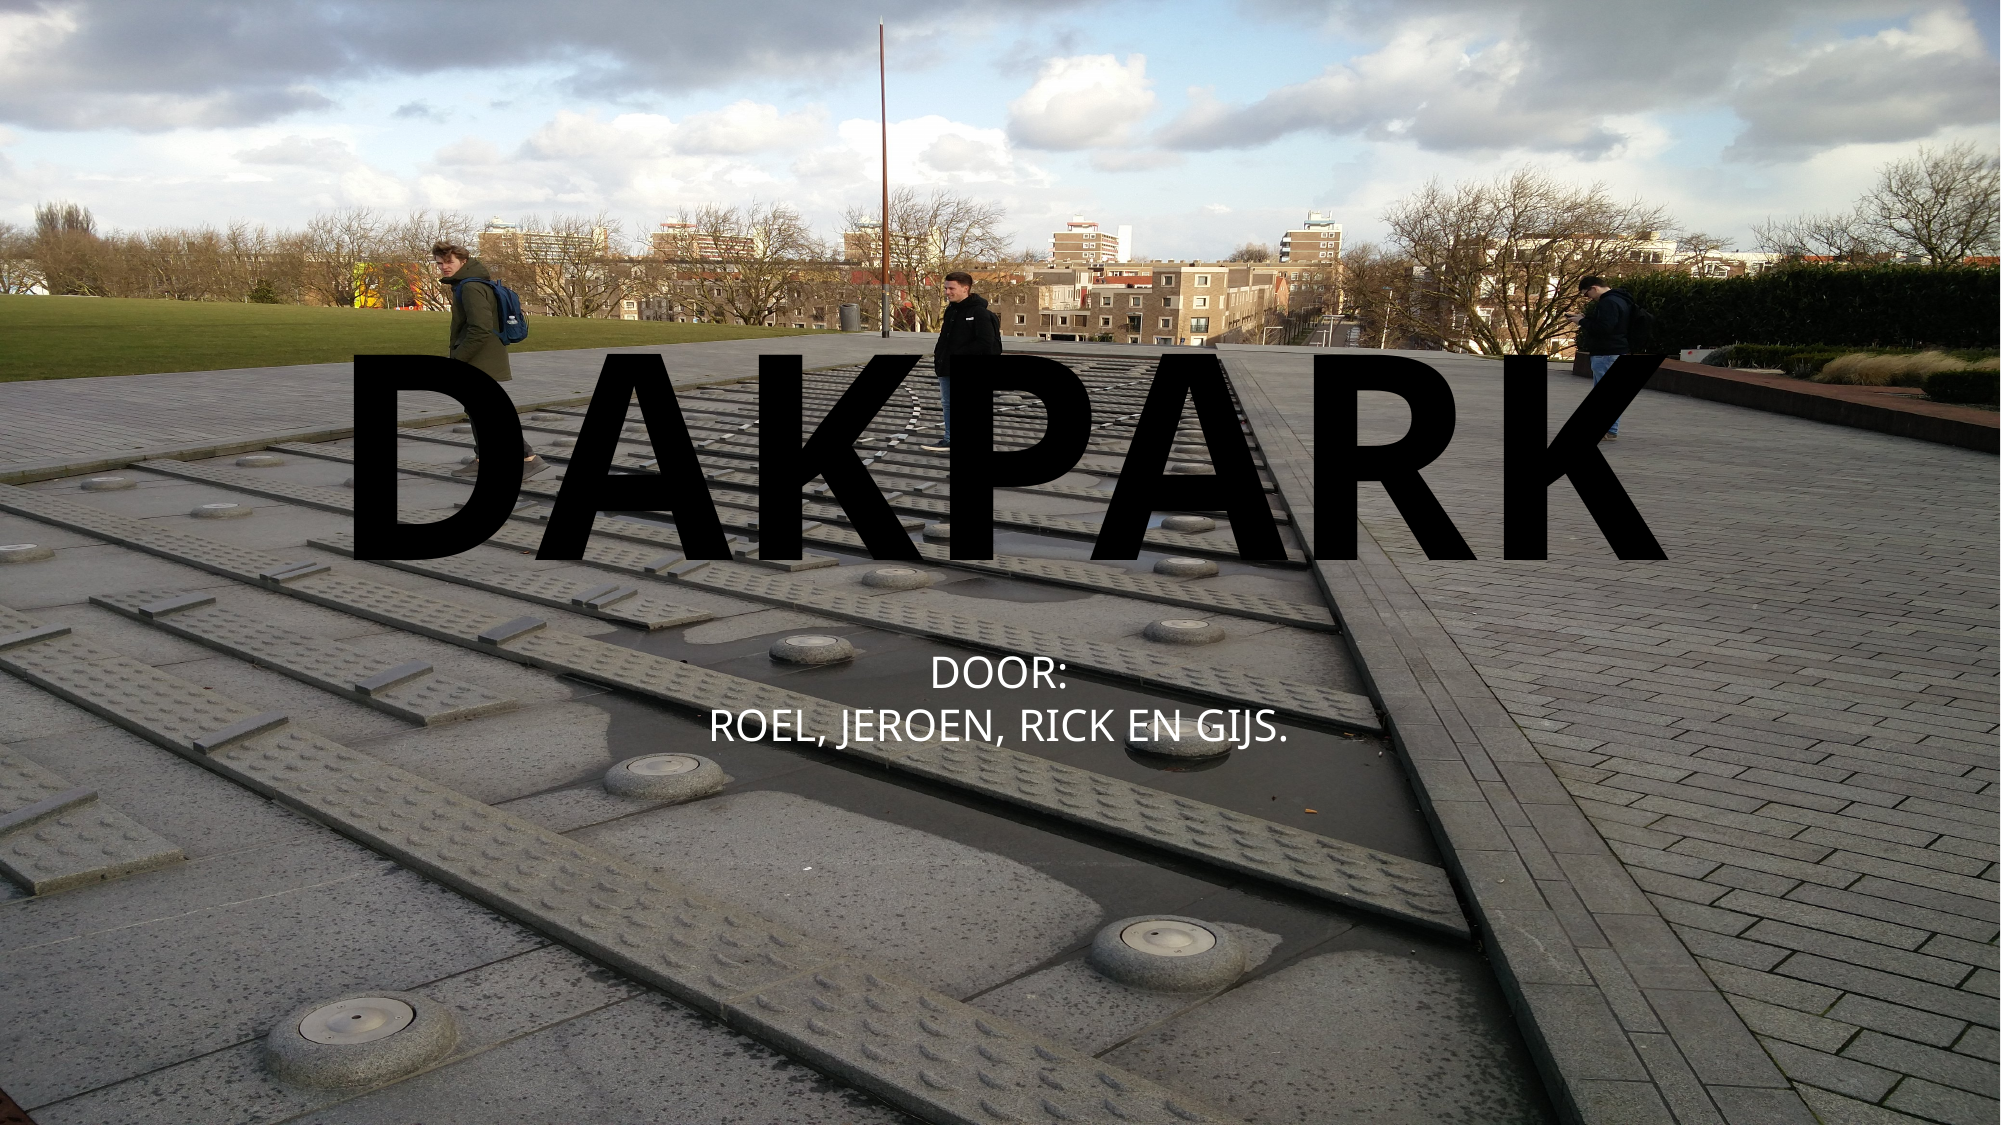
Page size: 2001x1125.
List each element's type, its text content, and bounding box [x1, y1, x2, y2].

title Dakpark [287, 99, 1711, 625]
subtitle Door: Roel, Jeroen, Rick en Gijs. [287, 637, 1711, 950]
picture [0, 0, 2001, 1125]
